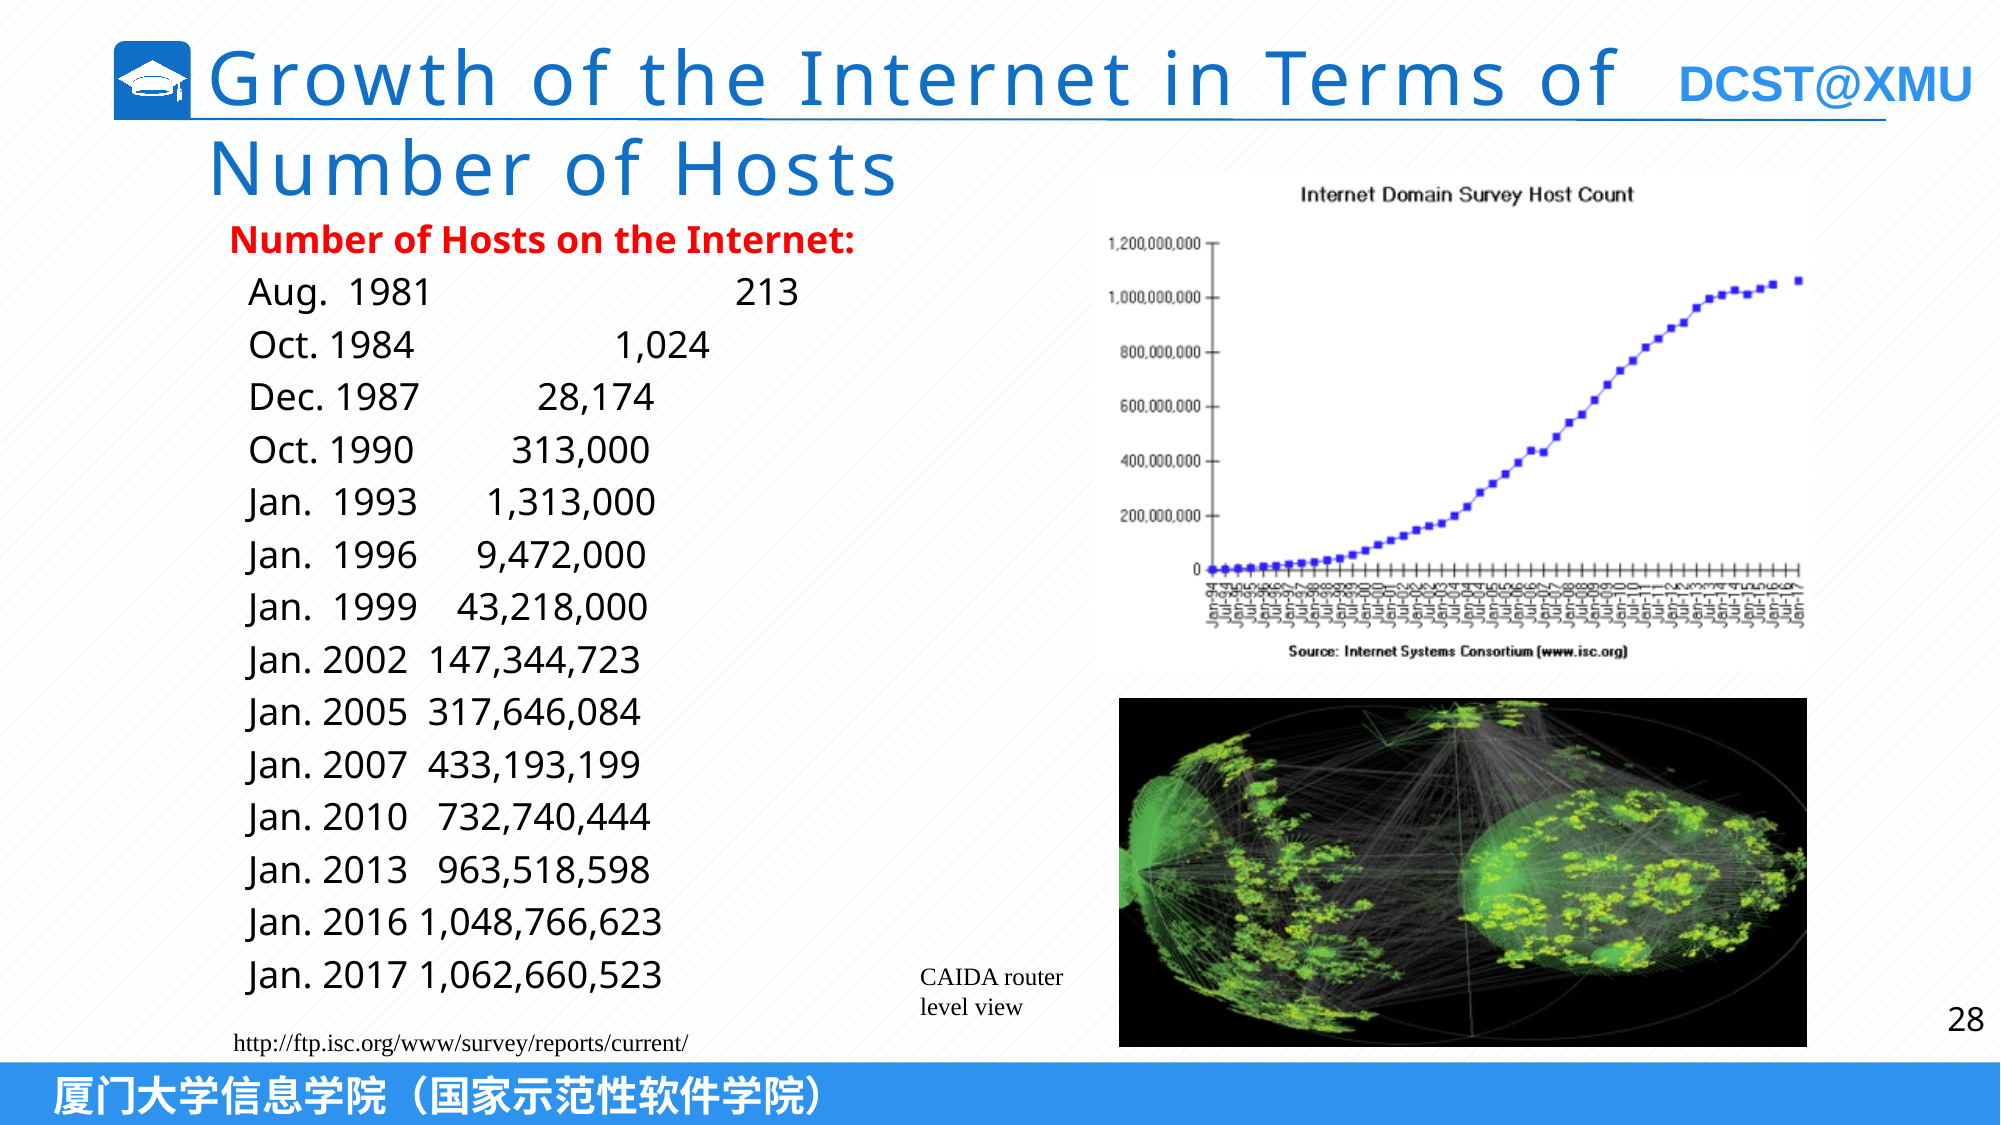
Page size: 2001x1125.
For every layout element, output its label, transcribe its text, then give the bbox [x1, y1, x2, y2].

text_box CAIDA router level view [905, 953, 1079, 1028]
text_box Number of Hosts on the Internet: Aug. 1981 213 Oct. 1984 1,024 Dec. 1987 28,174 Oct. 1990 313,000 Jan. 1993 1,313,000 Jan. 1996 9,472,000 Jan. 1999 43,218,000 Jan. 2002 147,344,723 Jan. 2005 317,646,084 Jan. 2007 433,193,199 Jan. 2010 732,740,444 Jan. 2013 963,518,598 Jan. 2016 1,048,766,623 Jan. 2017 1,062,660,523 [213, 208, 905, 1011]
list Growth of the Internet in Terms of Number of Hosts [192, 23, 1843, 174]
text_box http://ftp.isc.org/www/survey/reports/current/ [218, 1018, 705, 1064]
picture [1119, 698, 1807, 1047]
picture [1094, 173, 1812, 671]
text_box 28 [1884, 990, 2000, 1066]
